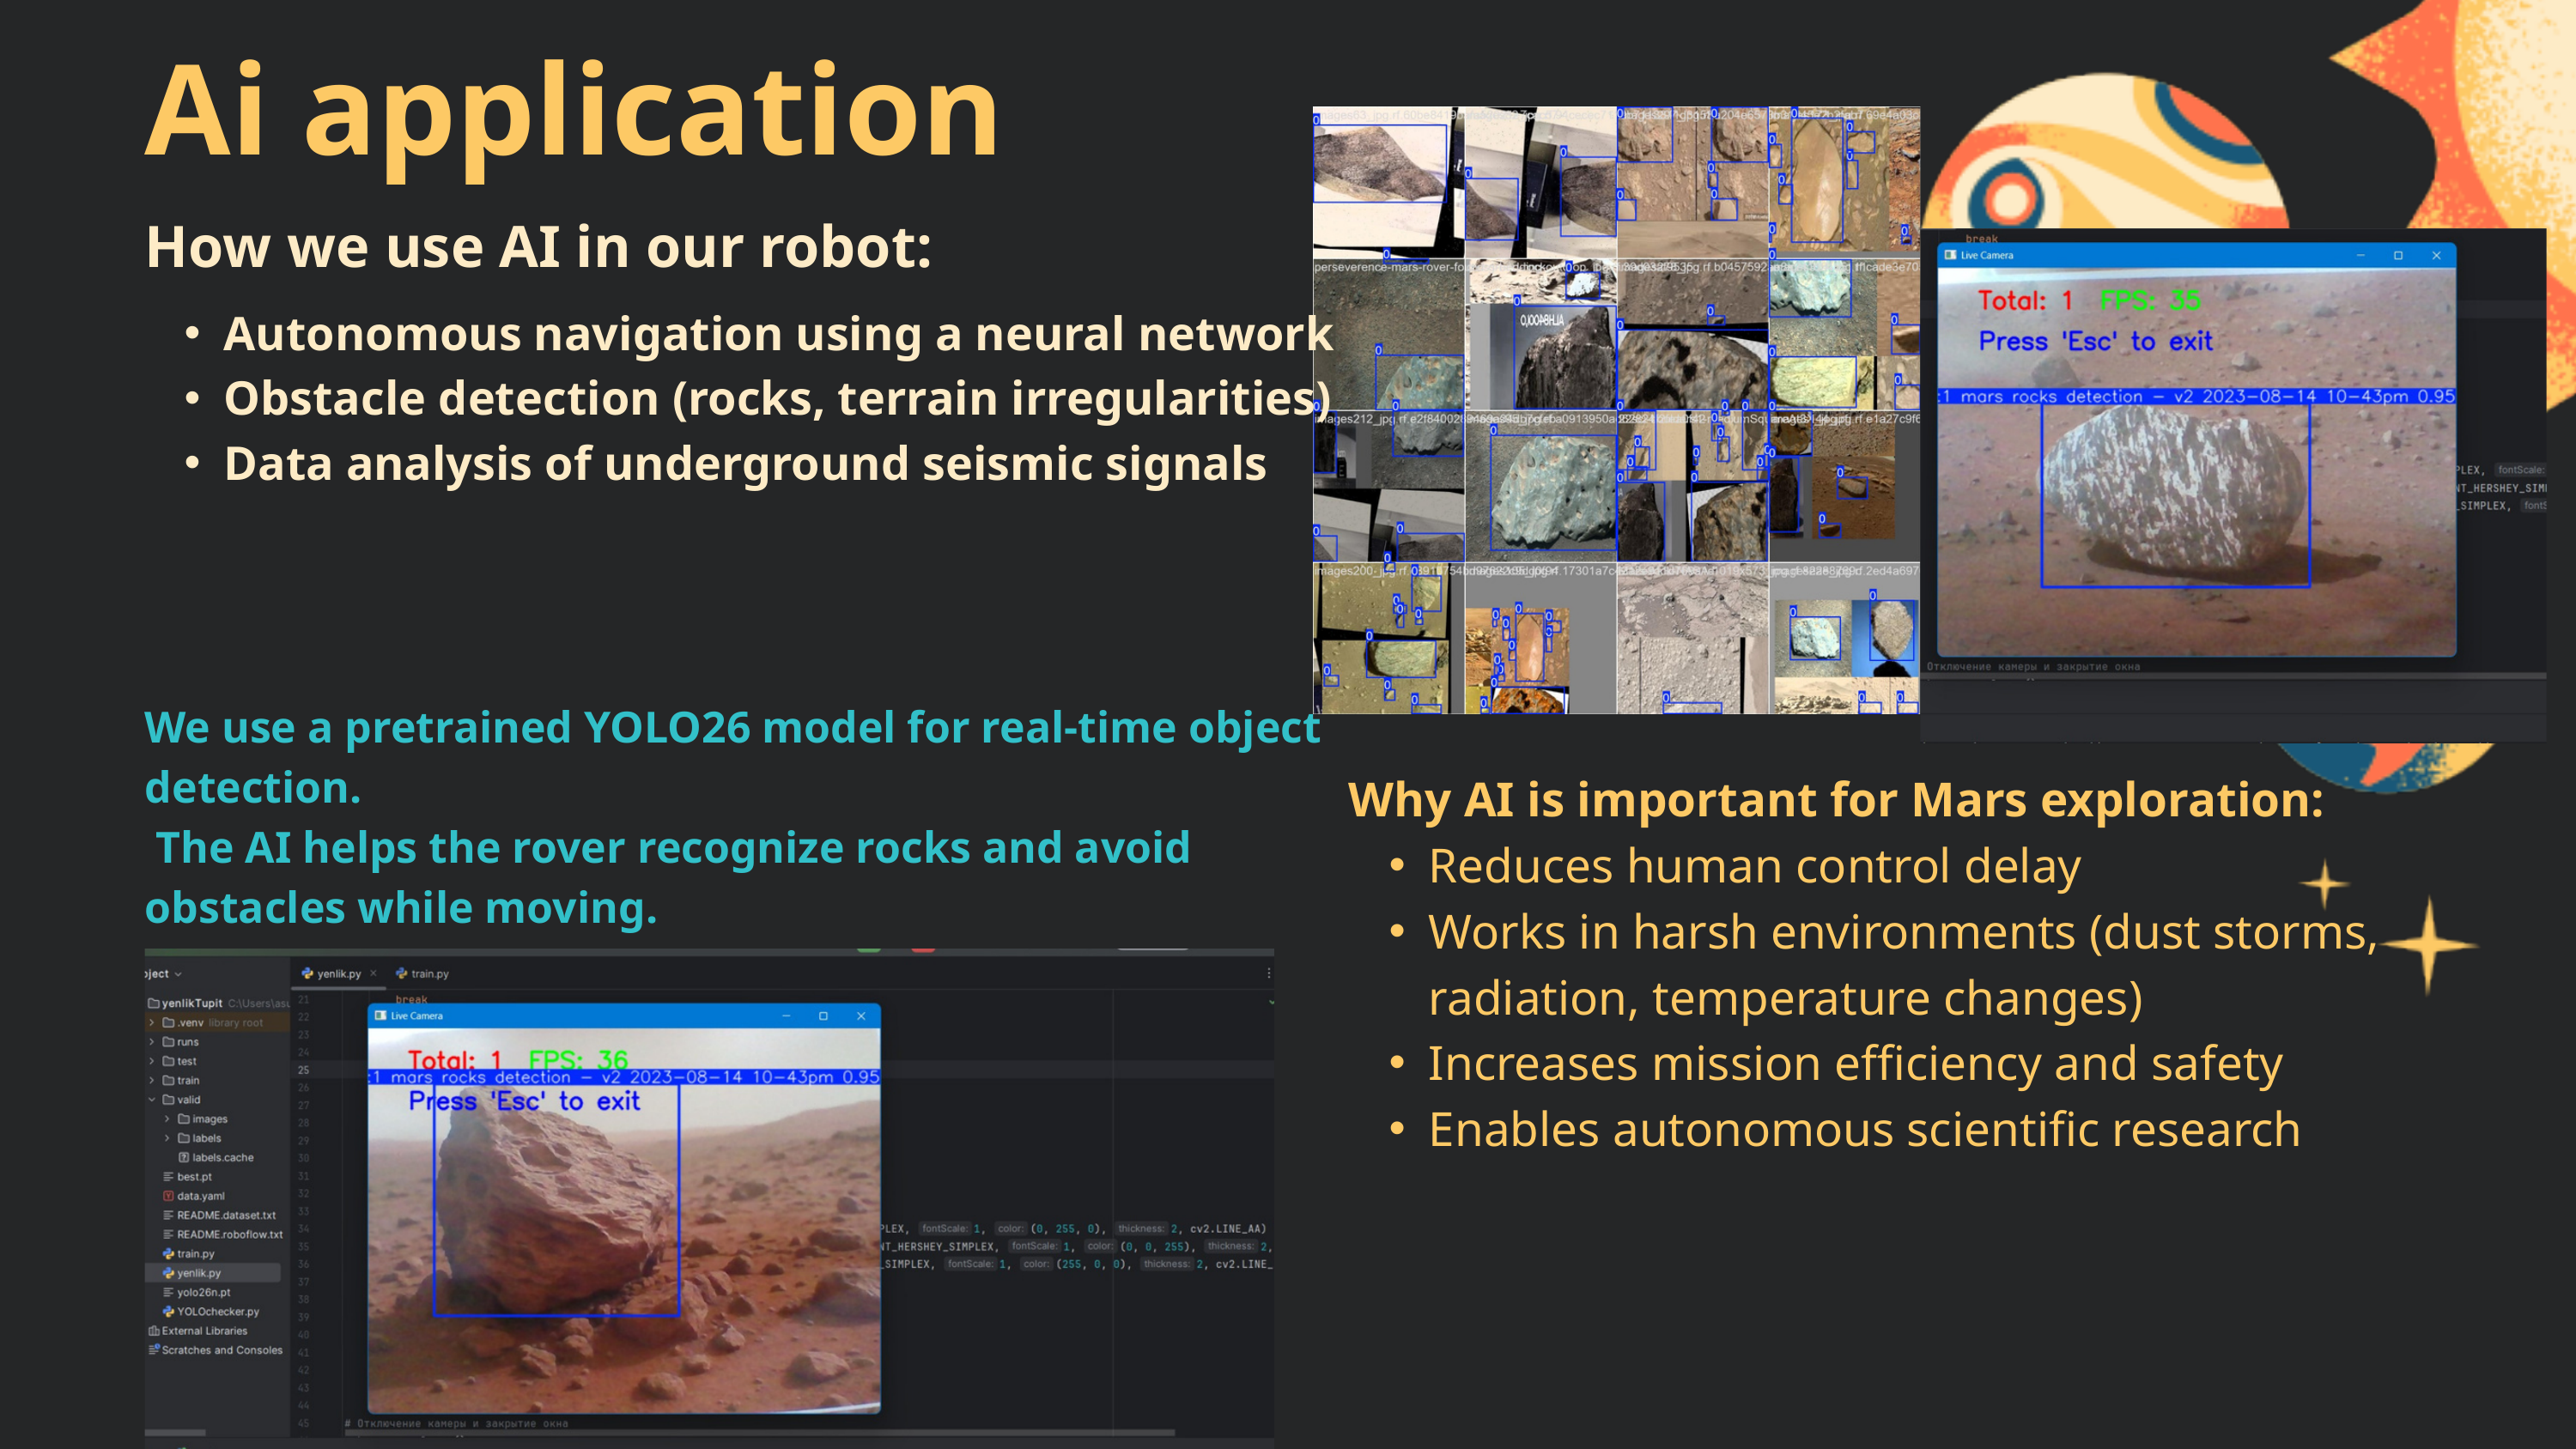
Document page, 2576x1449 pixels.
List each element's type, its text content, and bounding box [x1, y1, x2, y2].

text_box Why AI is important for Mars exploration: Reduces human control delay Works in harsh environments (dust storms, radiation, temperature changes) Increases mission efficiency and safety Enables autonomous scientific research [1348, 761, 2492, 1156]
text_box How we use AI in our robot: [144, 198, 1870, 279]
text_box Autonomous navigation using a neural network Obstacle detection (rocks, terrain irregularities) Data analysis of underground seismic signals [144, 294, 1350, 555]
text_box Ai application [144, 33, 1870, 180]
text_box [1313, 106, 1921, 714]
text_box [144, 949, 1274, 1449]
text_box [1920, 228, 2547, 743]
text_box We use a pretrained YOLO26 model for real-time object detection. The AI helps the rover recognize rocks and avoid obstacles while moving. [144, 691, 1349, 932]
text_box [1920, 0, 2576, 1177]
